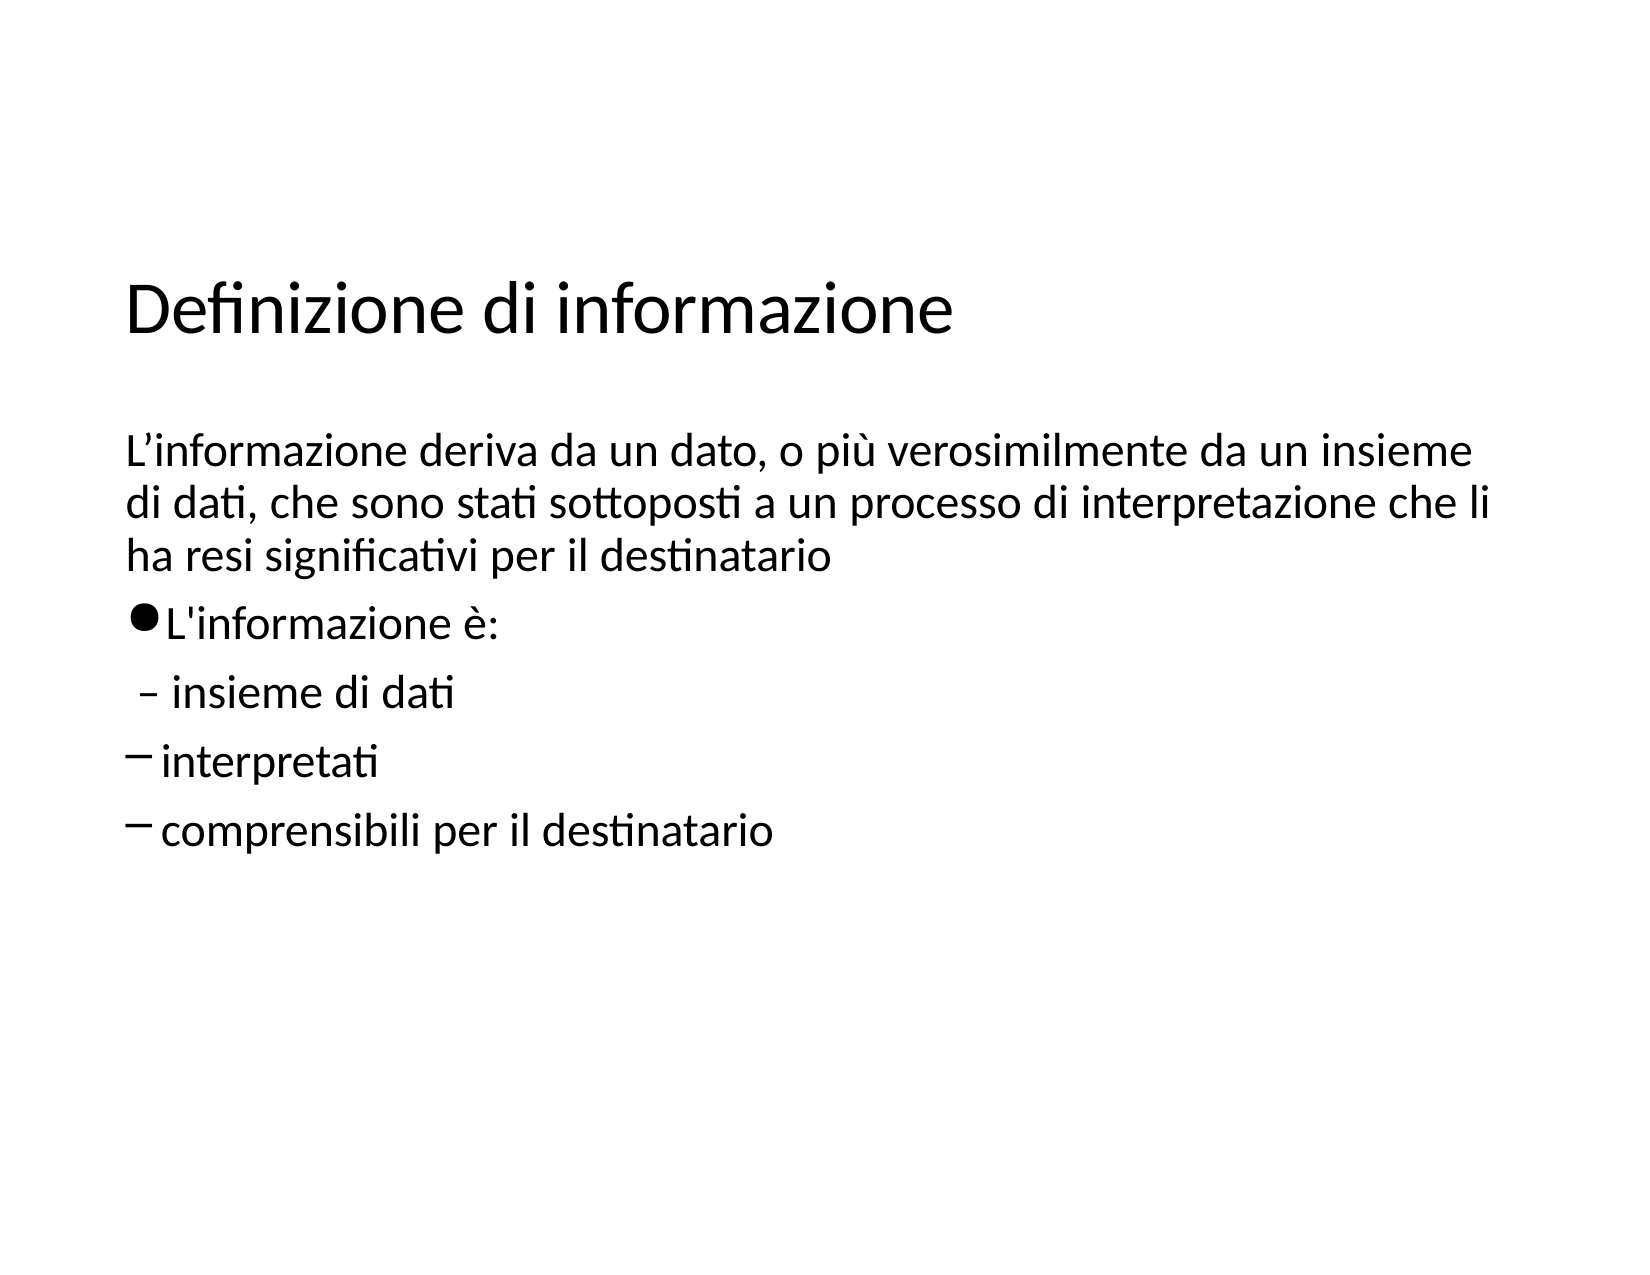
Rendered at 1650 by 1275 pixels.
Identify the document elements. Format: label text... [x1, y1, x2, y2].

text_box L’informazione deriva da un dato, o più verosimilmente da un insieme di dati, che sono stati sottoposti a un processo di interpretazione che li ha resi significativi per il destinatario L'informazione è: – insieme di dati interpretati comprensibili per il destinatario [123, 415, 1504, 856]
title Definizione di informazione [123, 255, 960, 415]
